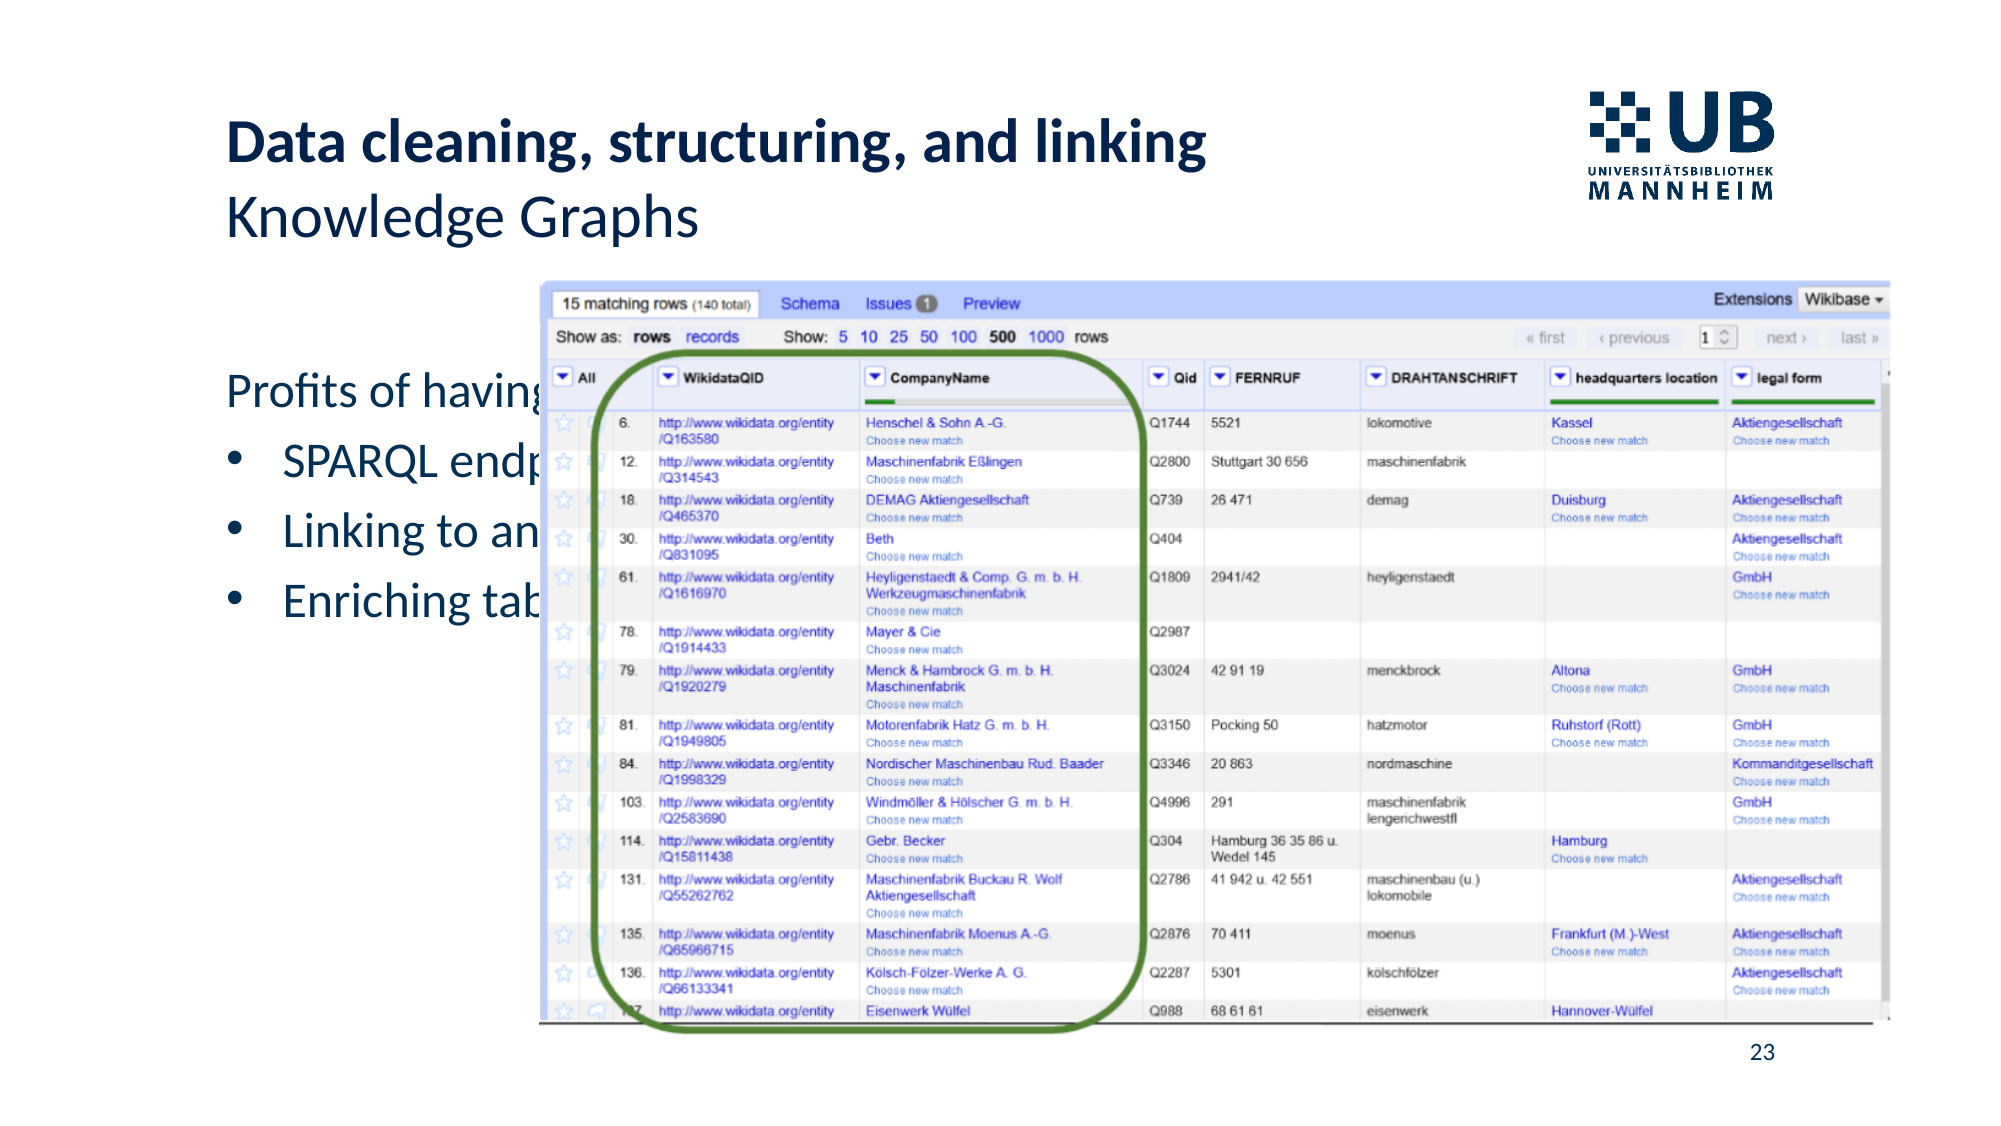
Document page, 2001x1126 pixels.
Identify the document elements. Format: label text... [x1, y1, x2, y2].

title Data cleaning, structuring, and linking Knowledge Graphs [226, 100, 1286, 306]
slide_number 23 [1544, 1045, 1776, 1066]
picture [539, 279, 1899, 1037]
picture [1582, 85, 1779, 204]
list Profits of having the data in a Knowledge Graph SPARQL endpoint for querying the KG Linking to and from other KGs Enriching tabular data using KGs [226, 357, 534, 963]
